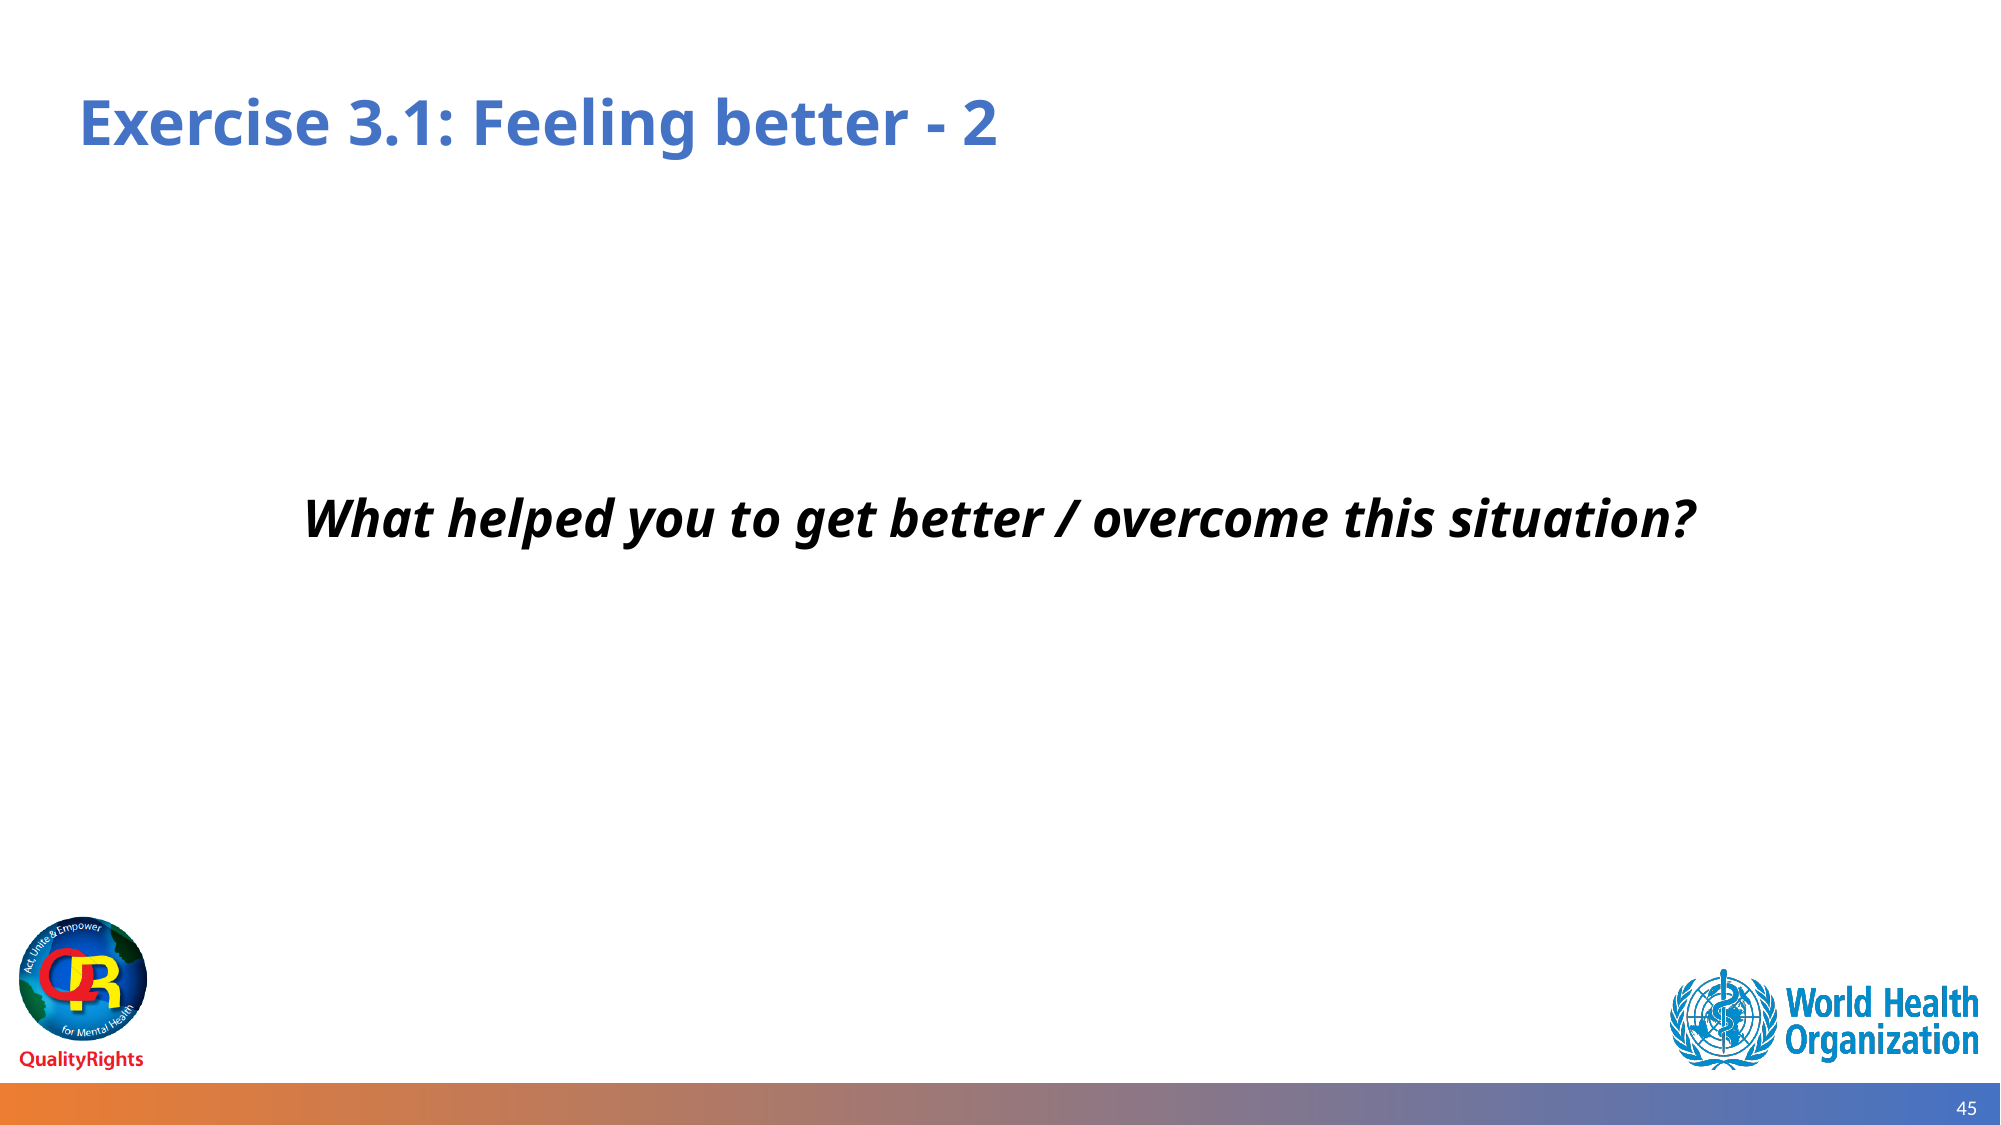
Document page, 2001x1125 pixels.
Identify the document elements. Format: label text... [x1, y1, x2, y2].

picture [0, 899, 162, 1083]
picture [1692, 1031, 1700, 1042]
picture [1750, 987, 1762, 1003]
picture [1860, 1000, 1865, 1012]
picture [1706, 1038, 1722, 1046]
picture [1670, 1030, 1715, 1070]
picture [1792, 987, 1797, 1004]
picture [1725, 1042, 1747, 1054]
picture [1758, 1004, 1765, 1035]
picture [1704, 1004, 1712, 1015]
picture [1716, 1064, 1731, 1070]
picture [1704, 1019, 1711, 1031]
picture [1747, 1019, 1758, 1041]
picture [1744, 1003, 1751, 1016]
picture [1698, 1047, 1750, 1060]
picture [1747, 992, 1758, 1016]
title Exercise 3.1: Feeling better - 2 [63, 84, 1671, 156]
picture [1711, 1031, 1722, 1038]
picture [1670, 987, 1680, 1010]
picture [1732, 969, 1978, 1070]
picture [1689, 993, 1706, 1016]
picture [1738, 1019, 1744, 1030]
picture [1701, 1042, 1722, 1054]
picture [1683, 987, 1697, 1047]
picture [1891, 987, 1897, 999]
picture [1742, 1019, 1751, 1034]
picture [1711, 995, 1721, 1004]
picture [1701, 987, 1710, 992]
picture [1805, 987, 1811, 1002]
picture [1958, 1000, 1962, 1012]
picture [1821, 1000, 1826, 1012]
list What helped you to get better / overcome this situation? [83, 247, 1917, 987]
